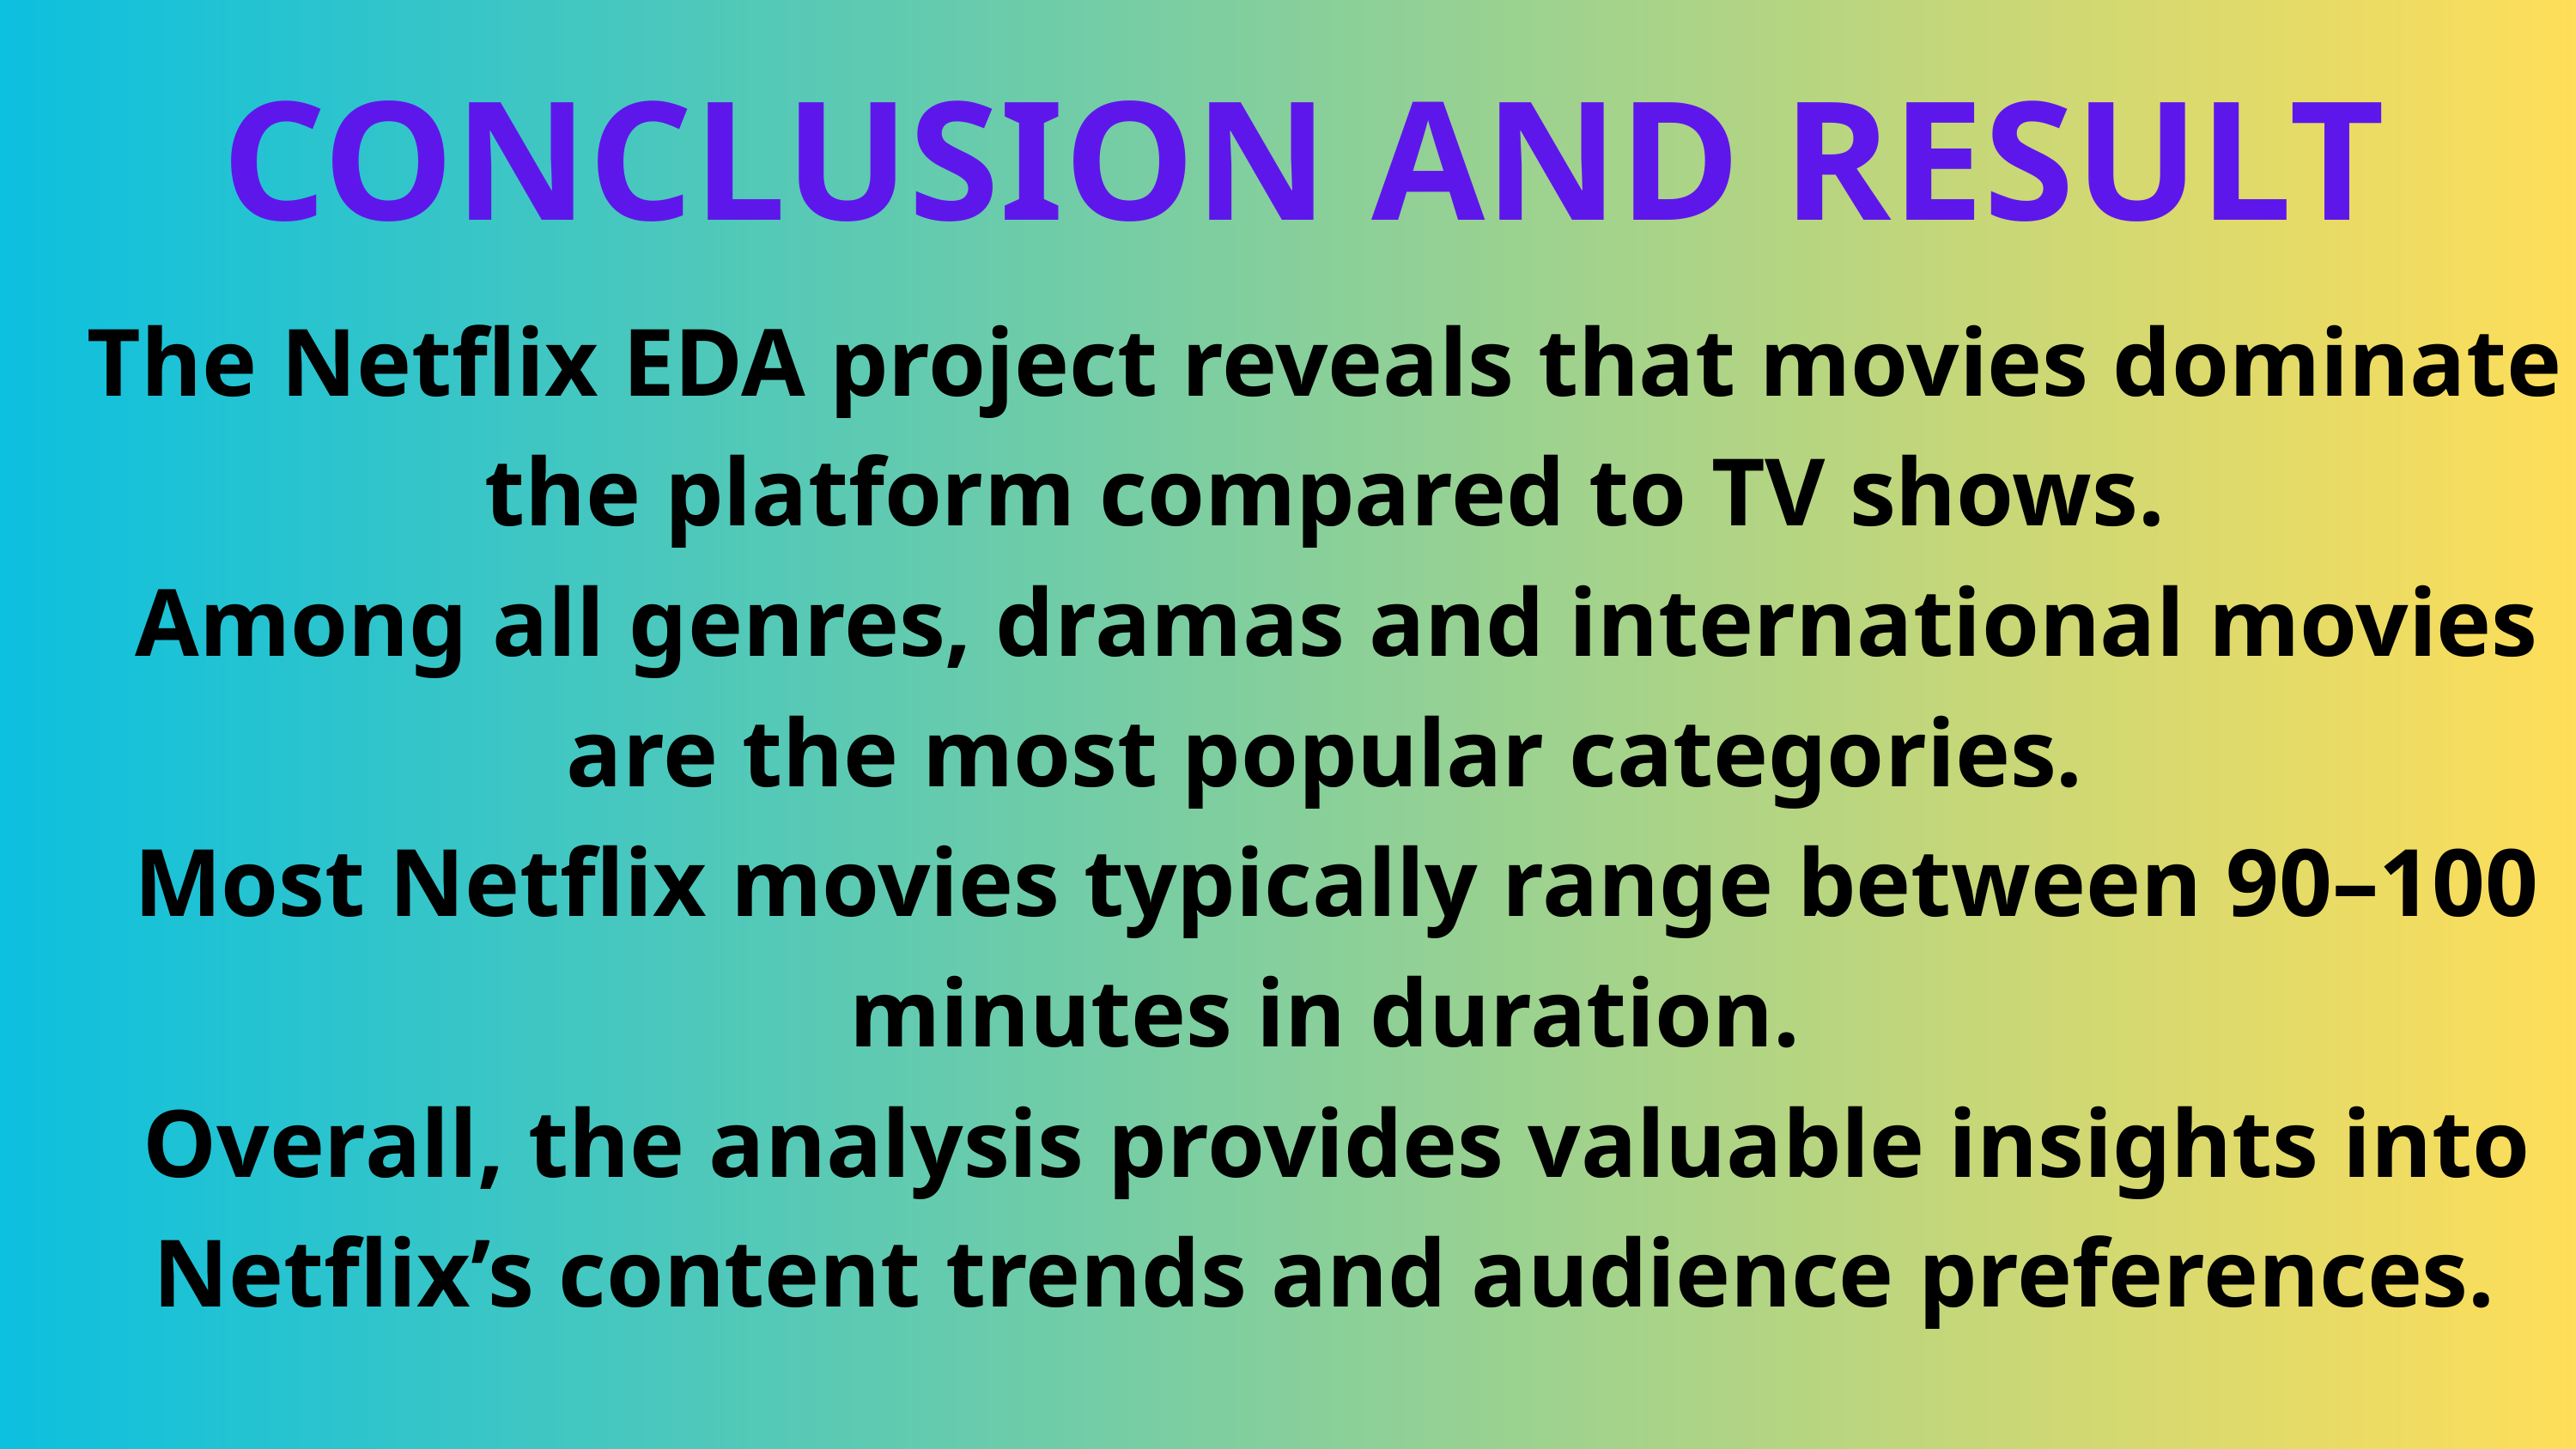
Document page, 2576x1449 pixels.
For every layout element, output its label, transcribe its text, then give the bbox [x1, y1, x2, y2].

text_box CONCLUSION AND RESULT [219, 22, 2432, 253]
text_box The Netflix EDA project reveals that movies dominate the platform compared to TV shows. Among all genres, dramas and international movies are the most popular categories. Most Netflix movies typically range between 90–100 minutes in duration. Overall, the analysis provides valuable insights into Netflix’s content trends and audience preferences. [74, 284, 2576, 1449]
